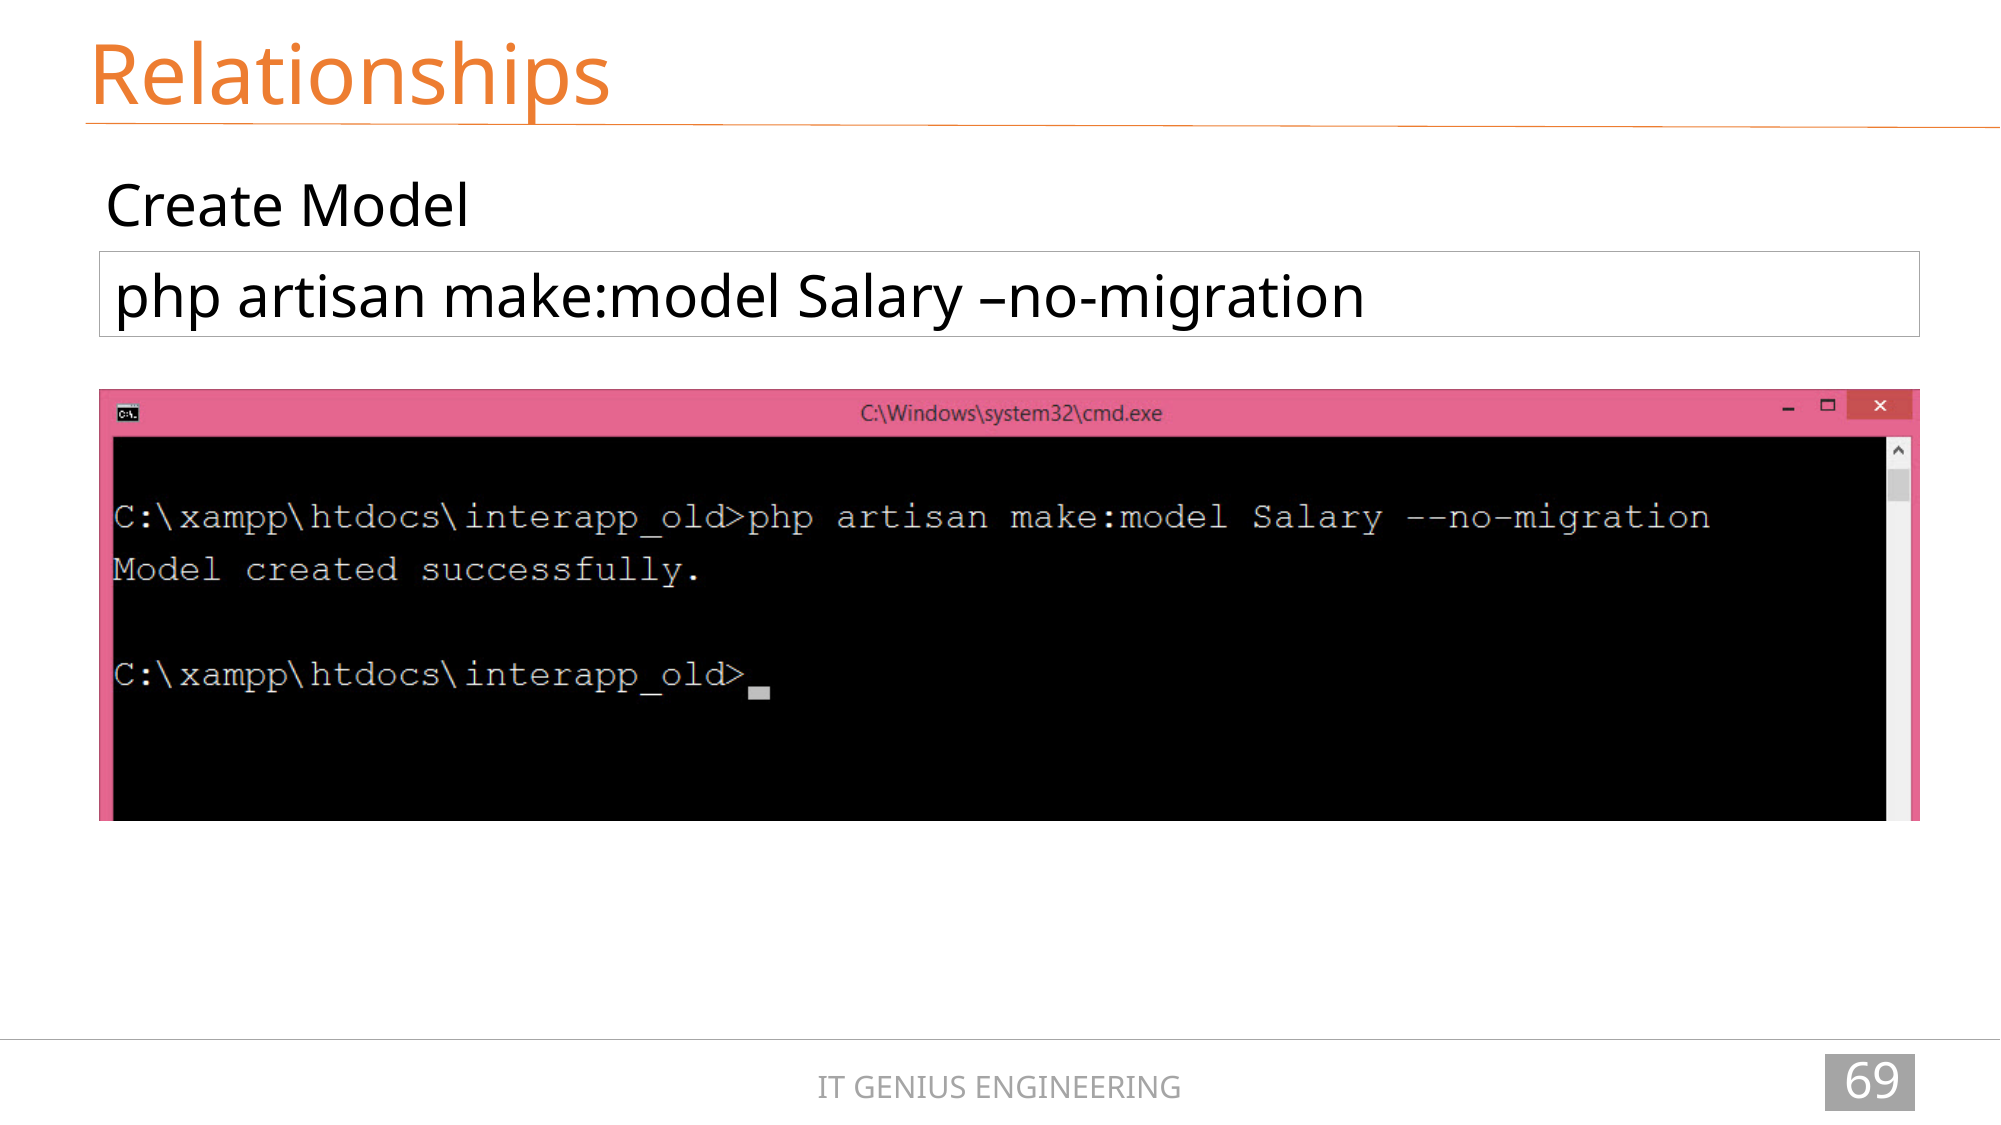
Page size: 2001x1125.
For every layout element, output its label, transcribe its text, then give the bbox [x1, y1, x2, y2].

text_box Create Model [90, 161, 1910, 246]
slide_number 69 [1822, 1051, 1918, 1114]
subtitle Relationships [73, 25, 936, 137]
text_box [85, 123, 2000, 128]
text_box php artisan make:model Salary –no-migration [99, 251, 1920, 337]
picture [99, 389, 1920, 822]
text_box IT GENIUS ENGINEERING [576, 1064, 1424, 1113]
